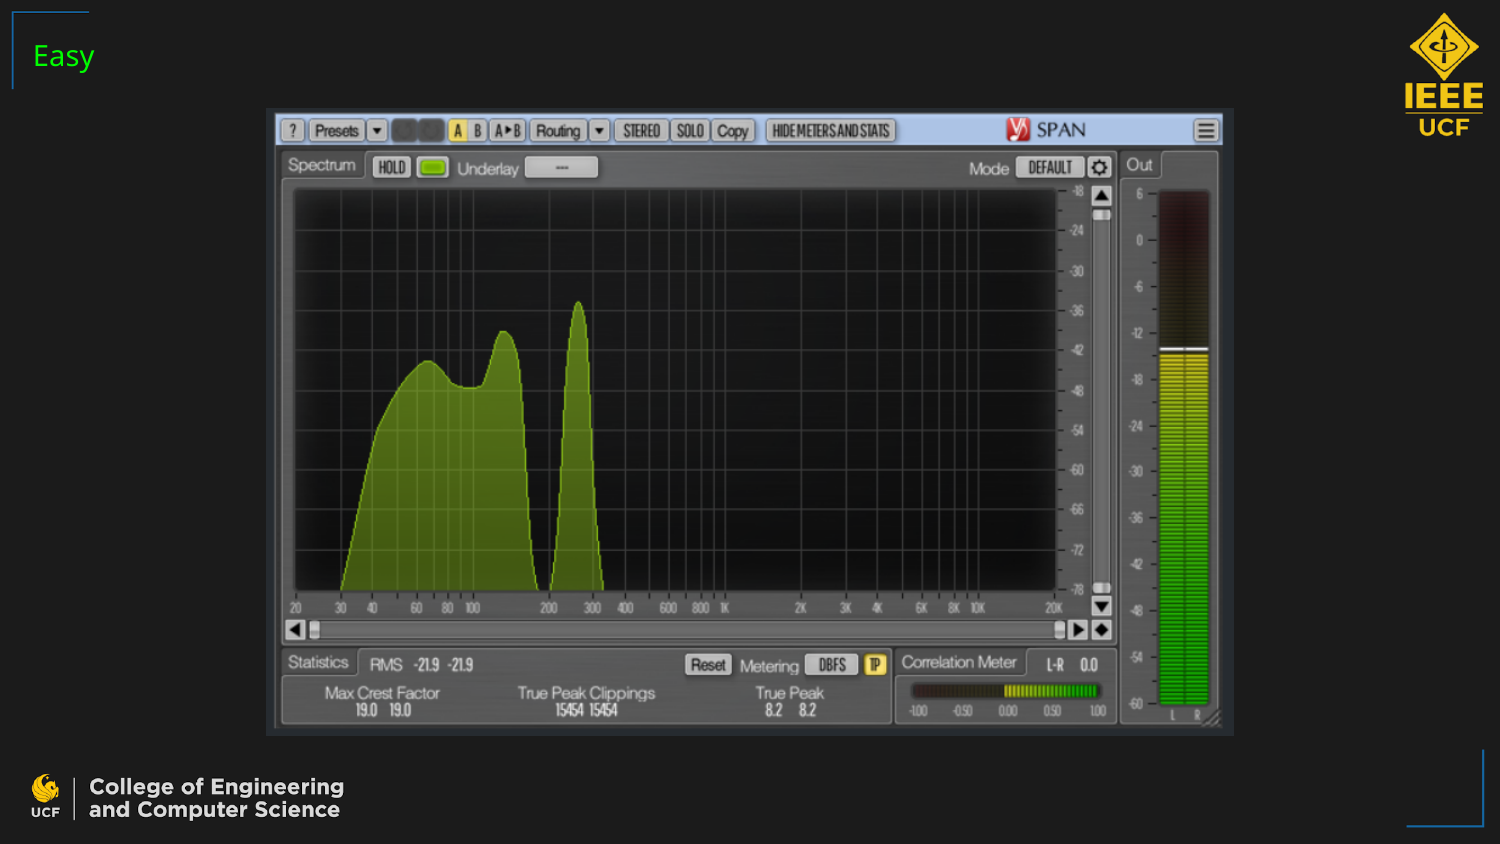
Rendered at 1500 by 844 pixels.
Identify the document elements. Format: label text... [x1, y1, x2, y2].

text_box Easy [17, 22, 127, 88]
picture [0, 0, 1500, 844]
